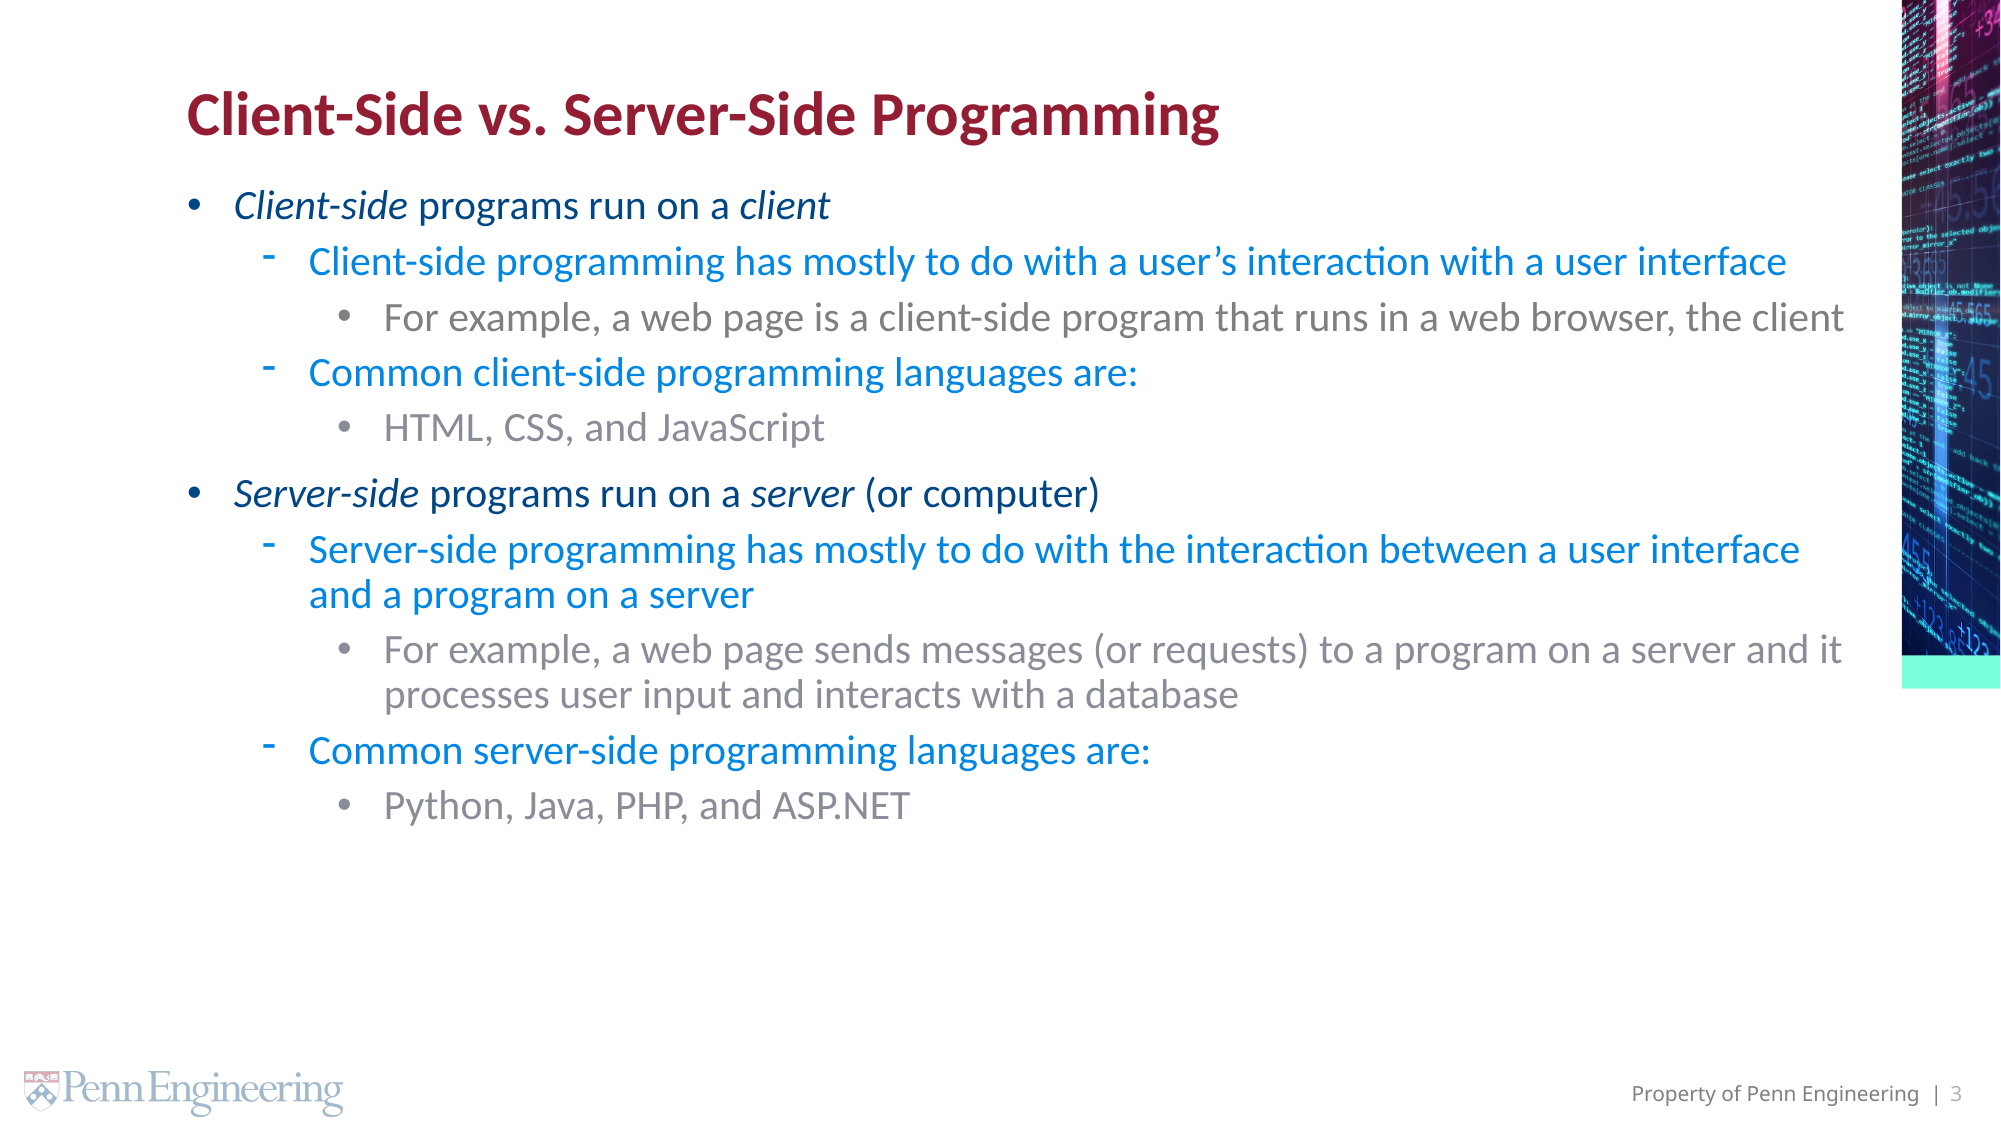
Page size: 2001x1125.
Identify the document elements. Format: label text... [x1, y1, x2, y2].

title Client-Side vs. Server-Side Programming [187, 54, 1871, 176]
slide_number 3 [1935, 1065, 2000, 1125]
list Client-side programs run on a client Client-side programming has mostly to do with a user’s interaction with a user interface For example, a web page is a client-side program that runs in a web browser, the client Common client-side programming languages are: HTML, CSS, and JavaScript Server-side programs run on a server (or computer) Server-side programming has mostly to do with the interaction between a user interface and a program on a server For example, a web page sends messages (or requests) to a program on a server and it processes user input and interacts with a database Common server-side programming languages are: Python, Java, PHP, and ASP.NET [187, 184, 1871, 868]
picture [1901, 0, 2001, 655]
